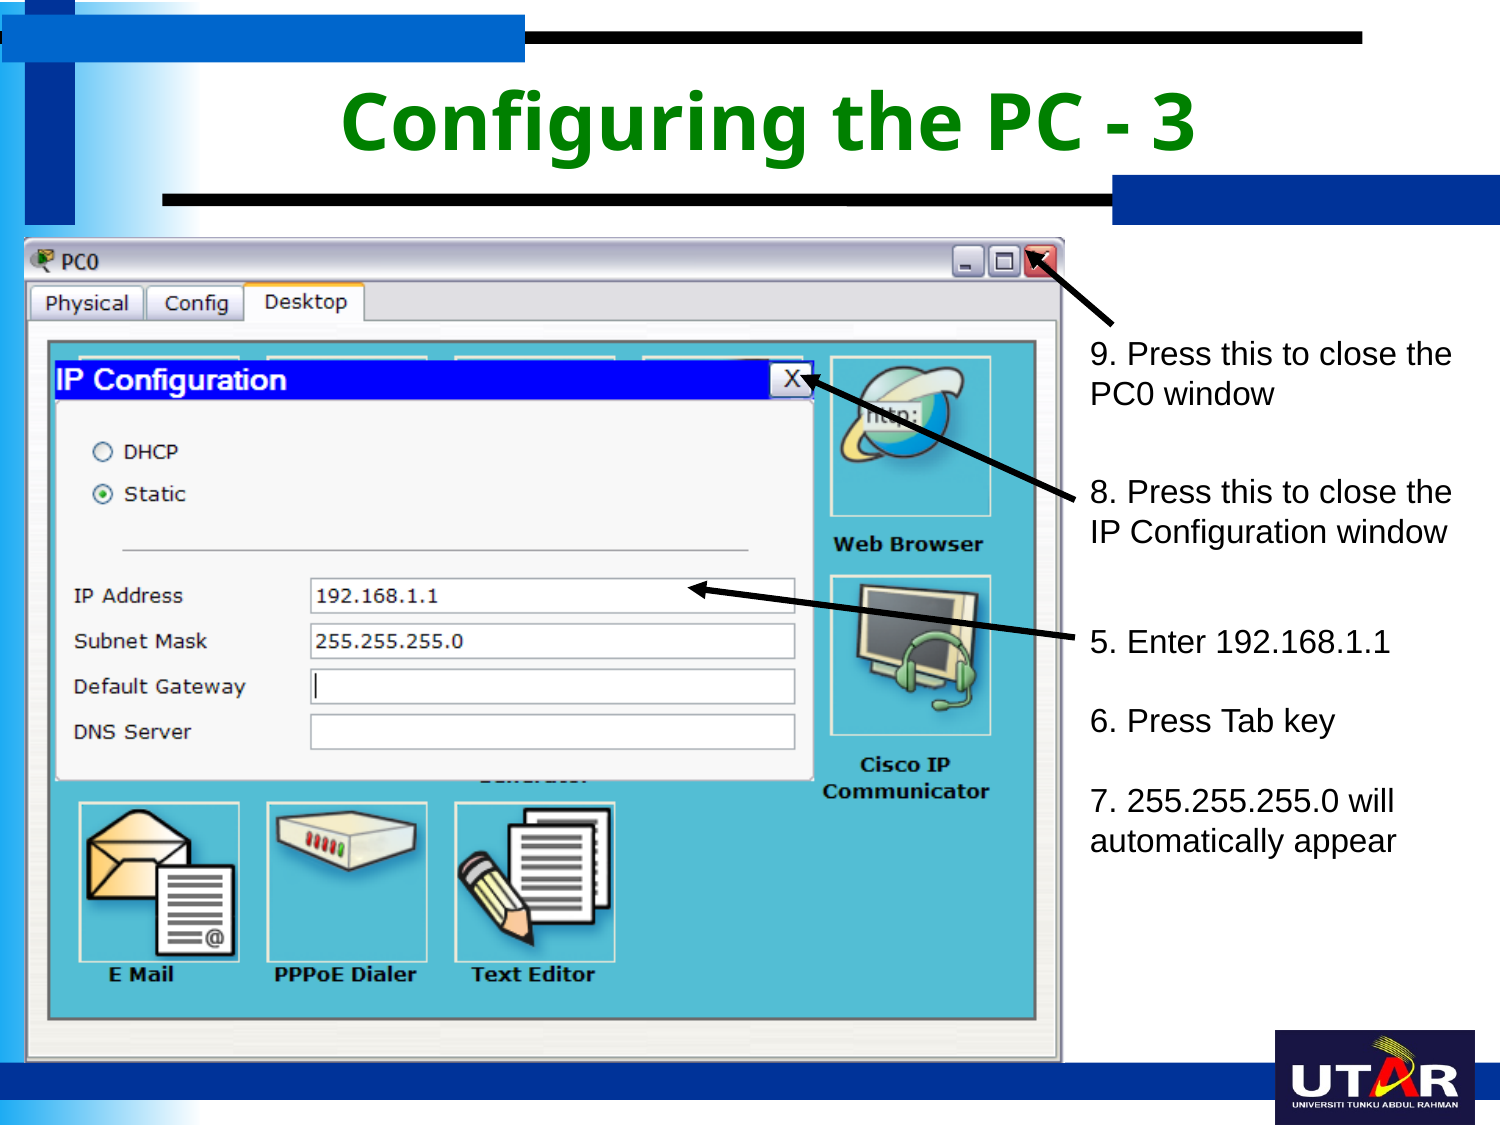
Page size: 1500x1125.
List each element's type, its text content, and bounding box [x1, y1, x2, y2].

picture [1275, 1030, 1475, 1125]
text_box 5. Enter 192.168.1.1 6. Press Tab key 7. 255.255.255.0 will automatically appear [1075, 612, 1420, 867]
text_box 9. Press this to close the PC0 window [1075, 324, 1478, 420]
picture [24, 237, 1065, 1063]
title Configuring the PC - 3 [74, 49, 1463, 188]
text_box 8. Press this to close the IP Configuration window [1075, 462, 1478, 558]
